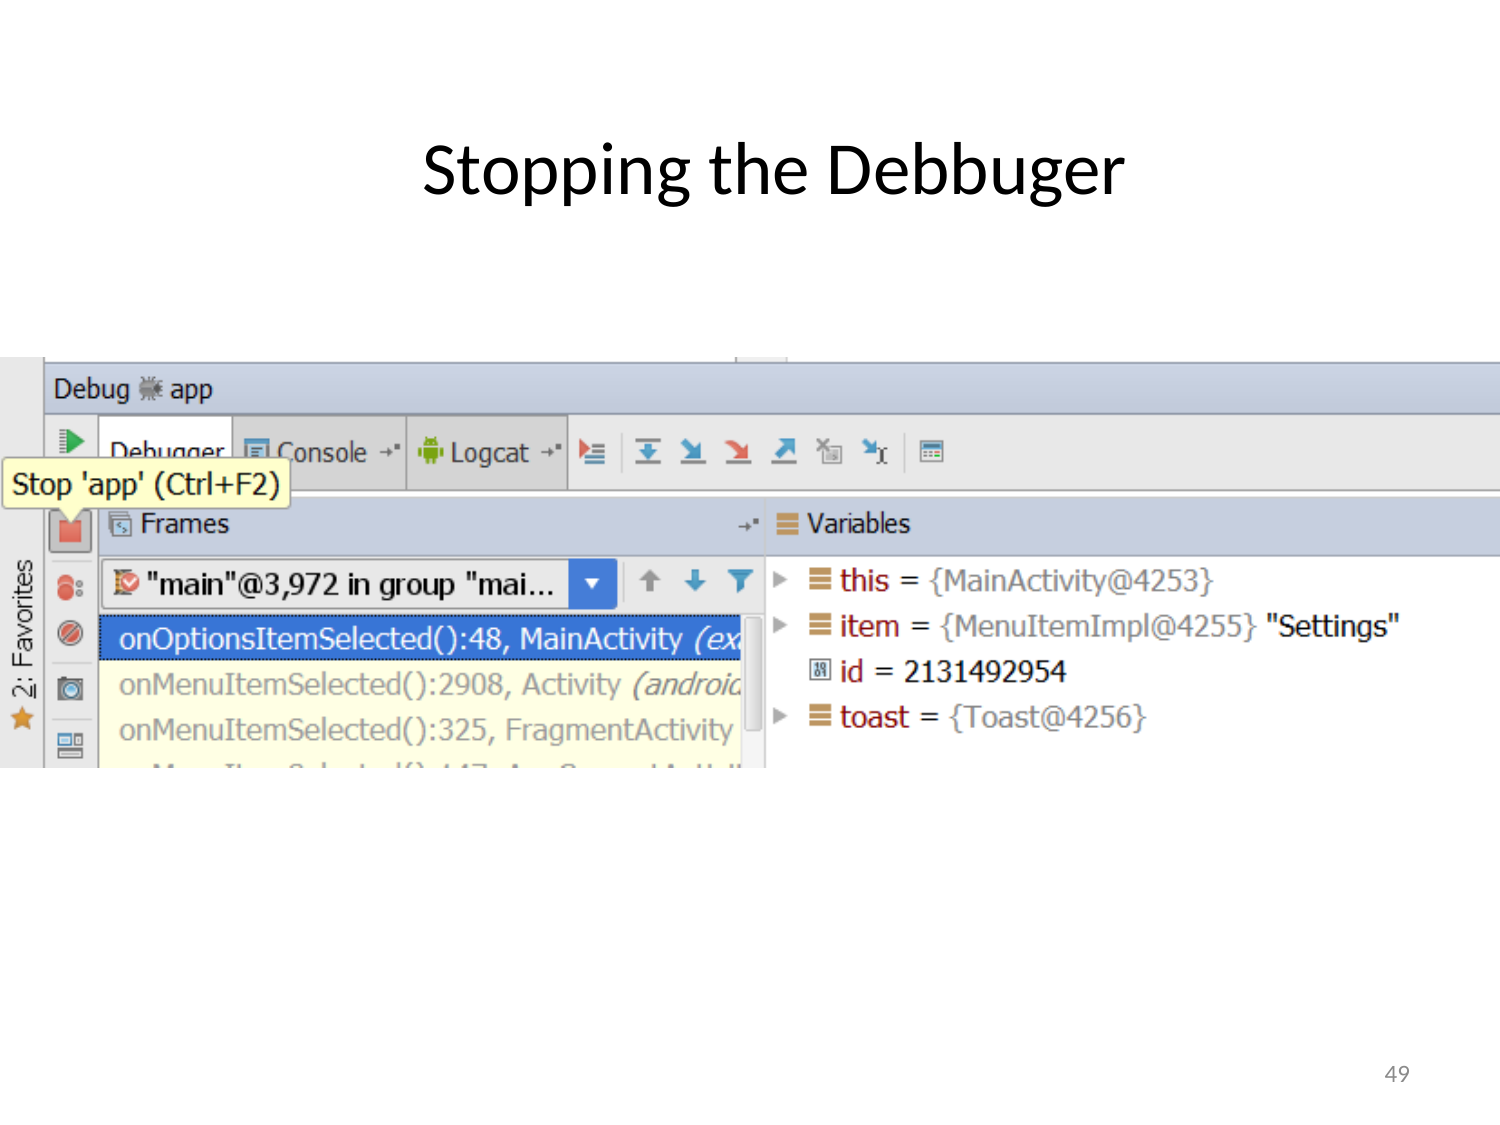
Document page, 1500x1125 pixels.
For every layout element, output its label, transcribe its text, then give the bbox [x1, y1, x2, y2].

slide_number 49 [1074, 1042, 1425, 1103]
text_box Stopping the Debbuger [324, 112, 1225, 300]
picture [0, 357, 1500, 768]
